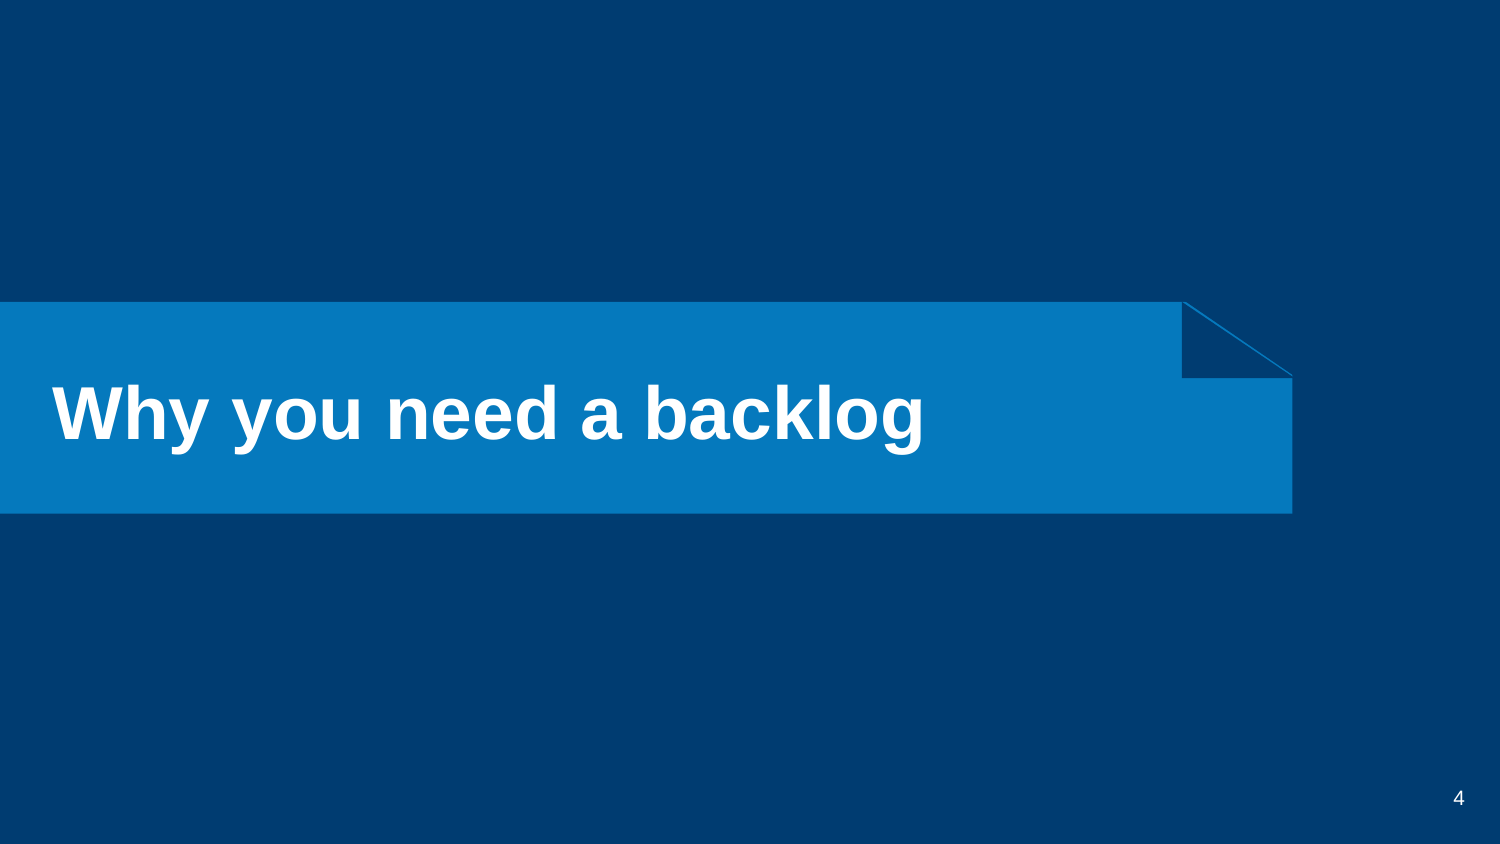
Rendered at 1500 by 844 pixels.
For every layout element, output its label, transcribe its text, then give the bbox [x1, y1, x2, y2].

title Why you need a backlog [37, 330, 1149, 489]
slide_number 4 [1389, 764, 1480, 830]
